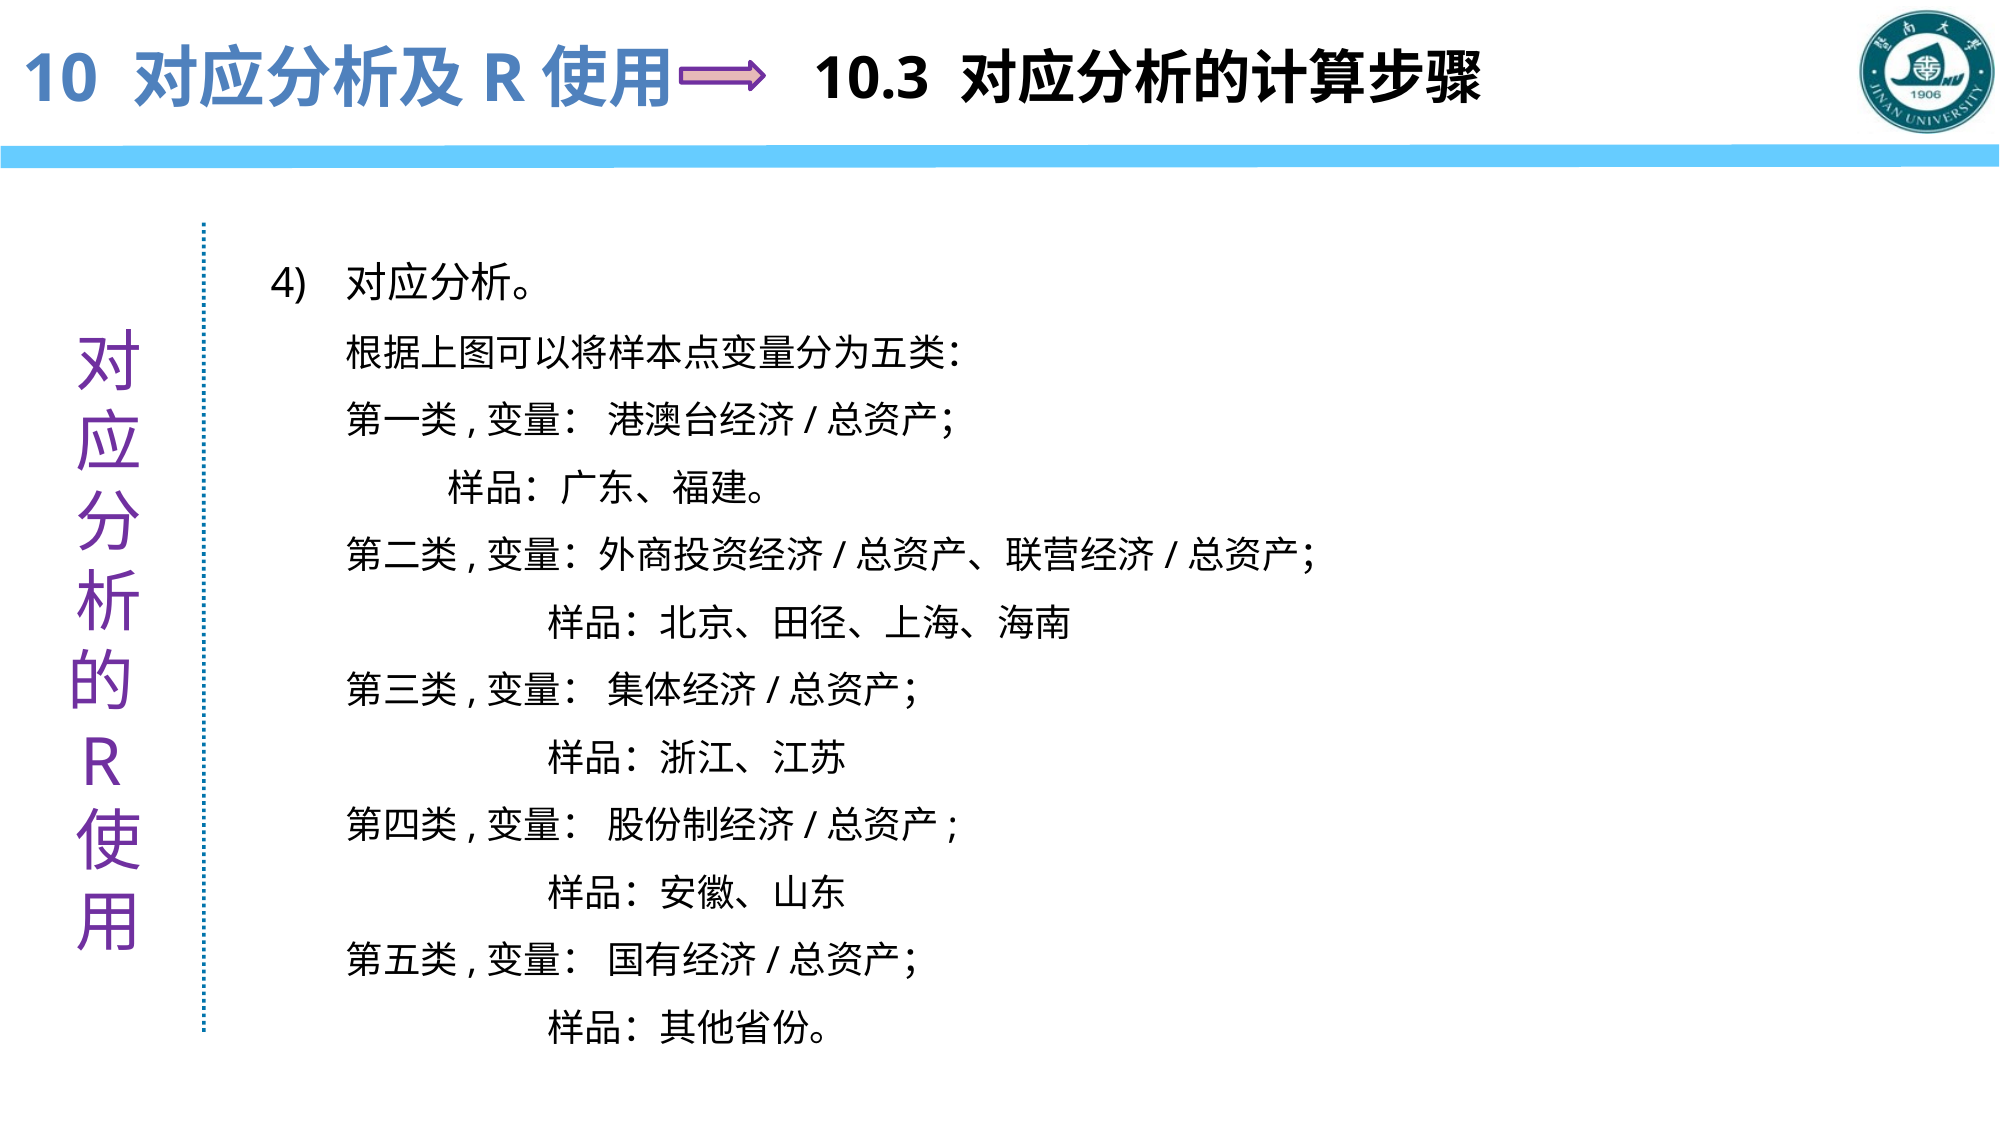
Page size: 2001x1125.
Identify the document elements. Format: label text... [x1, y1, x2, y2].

text_box 对应分析。 根据上图可以将样本点变量分为五类： 第一类,变量： 港澳台经济/总资产； 样品：广东、福建。 第二类,变量：外商投资经济/总资产、联营经济/总资产； 样品：北京、田径、上海、海南 第三类,变量： 集体经济/总资产； 样品：浙江、江苏 第四类,变量： 股份制经济/总资产; 样品：安徽、山东 第五类,变量： 国有经济/总资产； 样品：其他省份。 [255, 223, 1858, 1056]
text_box 对应分析的R使用 [43, 311, 175, 1046]
text_box 10.3 对应分析的计算步骤 [922, 32, 1510, 118]
text_box 10 对应分析及R使用 [7, 27, 922, 123]
picture [1856, 6, 1996, 134]
text_box [678, 59, 766, 92]
